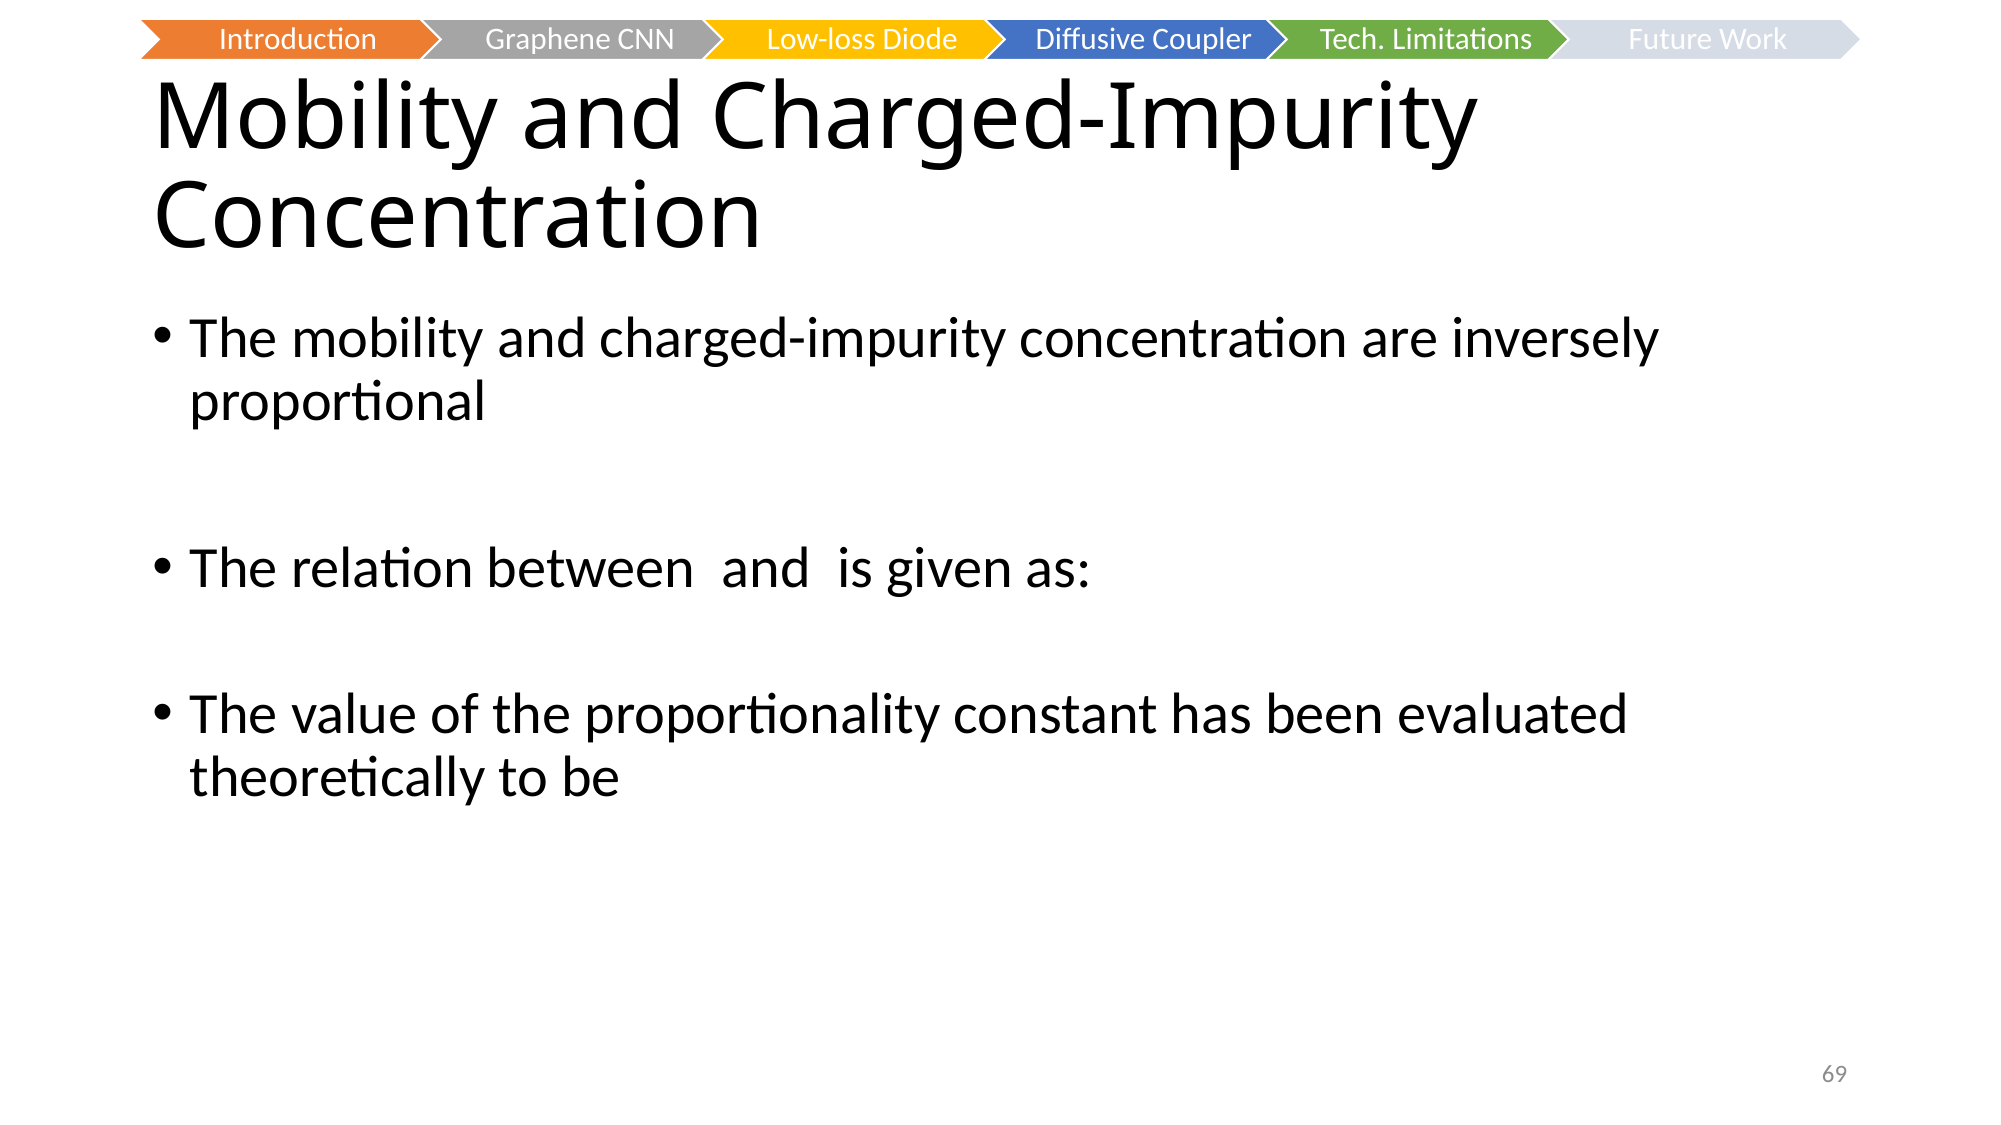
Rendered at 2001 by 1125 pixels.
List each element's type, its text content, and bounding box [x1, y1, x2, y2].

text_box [137, 18, 1863, 60]
slide_number 69 [1412, 1042, 1863, 1103]
title Mobility and Charged-Impurity Concentration [137, 60, 1863, 278]
